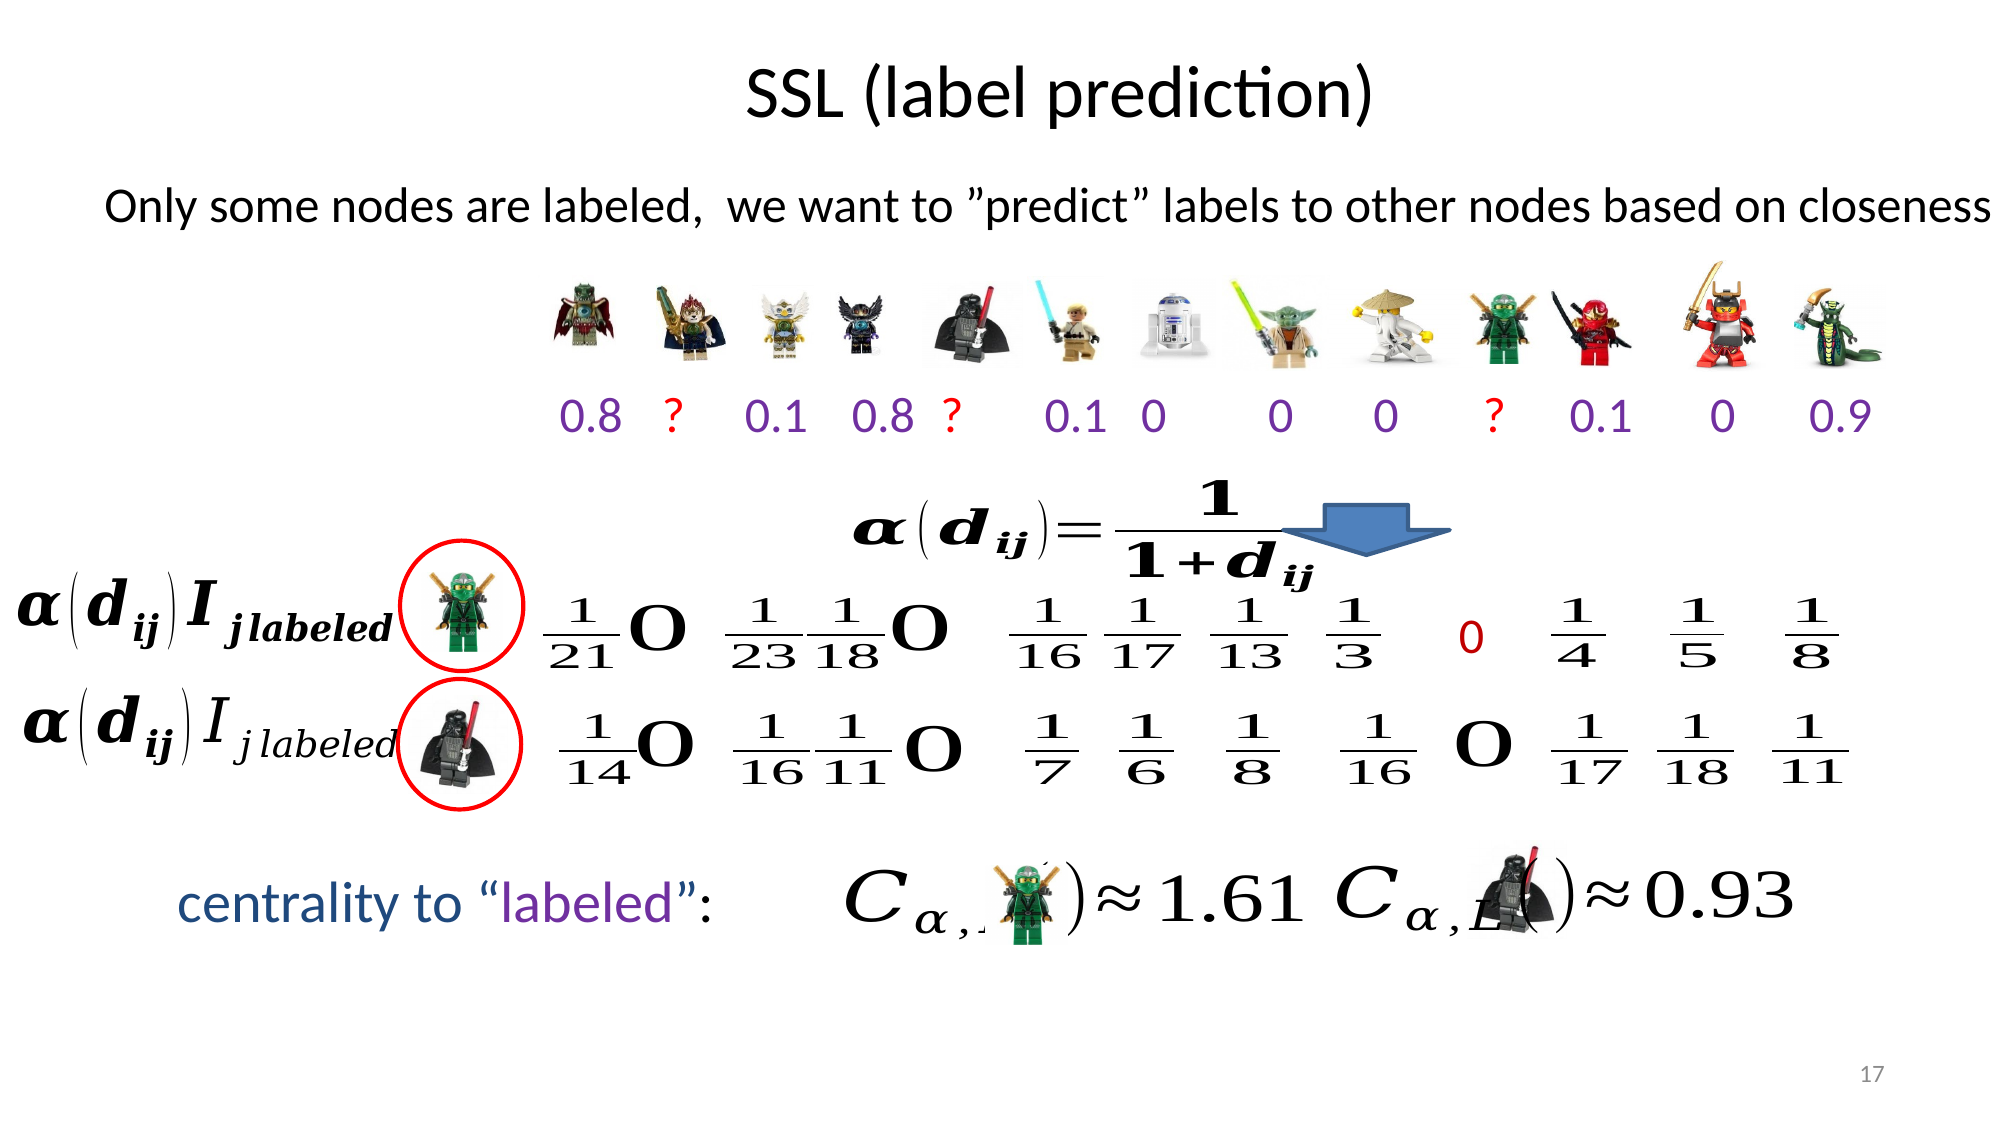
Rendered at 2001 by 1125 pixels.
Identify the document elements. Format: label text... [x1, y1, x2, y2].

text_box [1333, 840, 1801, 942]
slide_number 17 [1433, 1042, 1900, 1103]
title SSL (label prediction) [456, 35, 1665, 140]
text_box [538, 260, 1888, 452]
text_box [397, 540, 1853, 810]
text_box [1281, 502, 1452, 538]
text_box Only some nodes are labeled, we want to ”predict” labels to other nodes based on closeness [89, 164, 2000, 240]
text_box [842, 855, 1310, 946]
